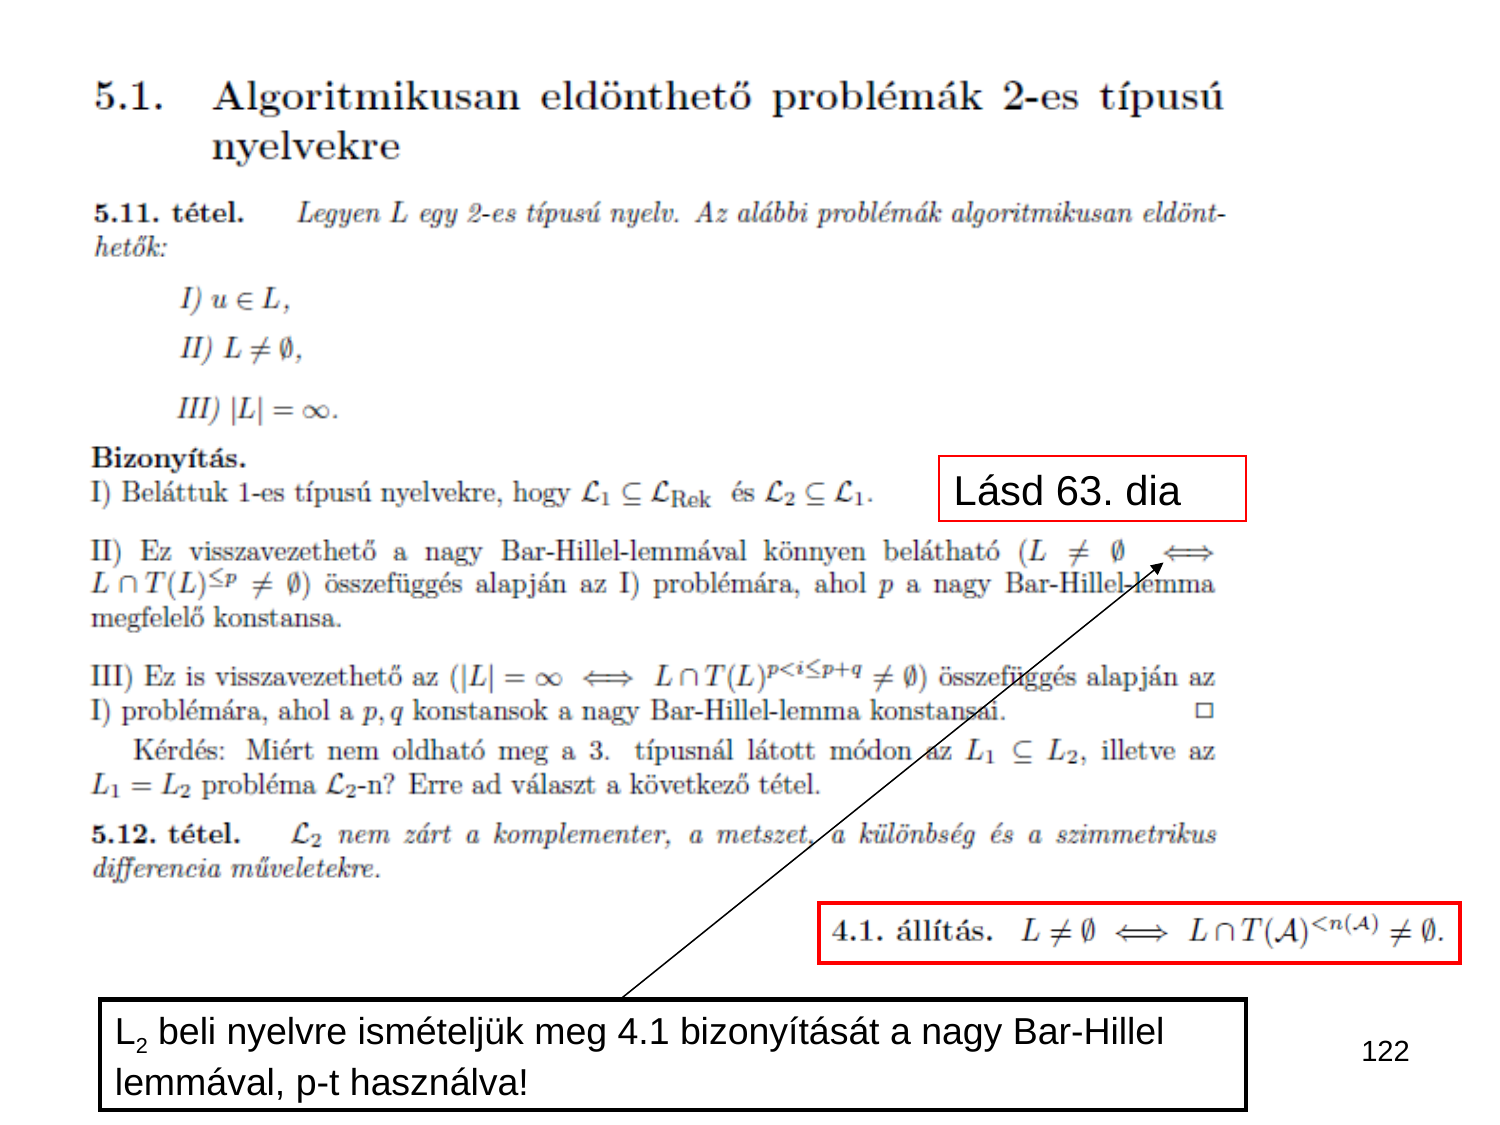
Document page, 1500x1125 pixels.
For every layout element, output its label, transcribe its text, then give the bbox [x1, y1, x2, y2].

picture [820, 904, 1459, 962]
slide_number 122 [1247, 1024, 1426, 1103]
picture [64, 66, 1247, 893]
text_box L2 beli nyelvre ismételjük meg 4.1 bizonyítását a nagy Bar-Hillel lemmával, p-t használva! [100, 999, 1247, 1111]
